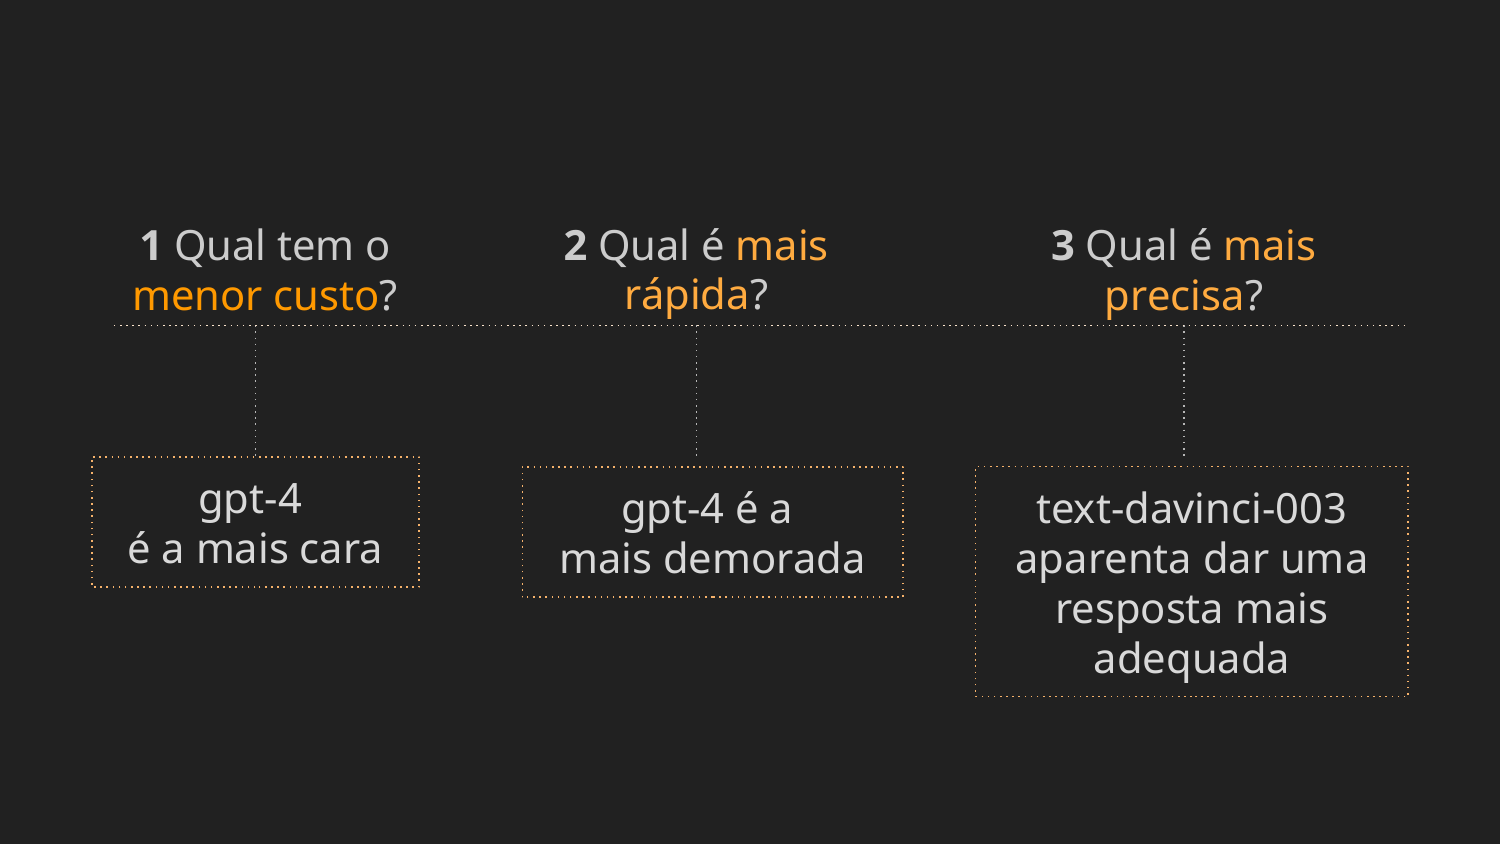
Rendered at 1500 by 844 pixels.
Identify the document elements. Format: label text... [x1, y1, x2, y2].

text_box text-davinci-003 aparenta dar uma resposta mais adequada [975, 466, 1409, 697]
text_box gpt-4 é a mais cara [91, 456, 419, 587]
title 1 Qual tem o menor custo? [88, 204, 442, 269]
title 2 Qual é mais rápida? [522, 203, 871, 269]
text_box gpt-4 é a mais demorada [522, 467, 904, 598]
title 3 Qual é mais precisa? [1007, 203, 1361, 269]
